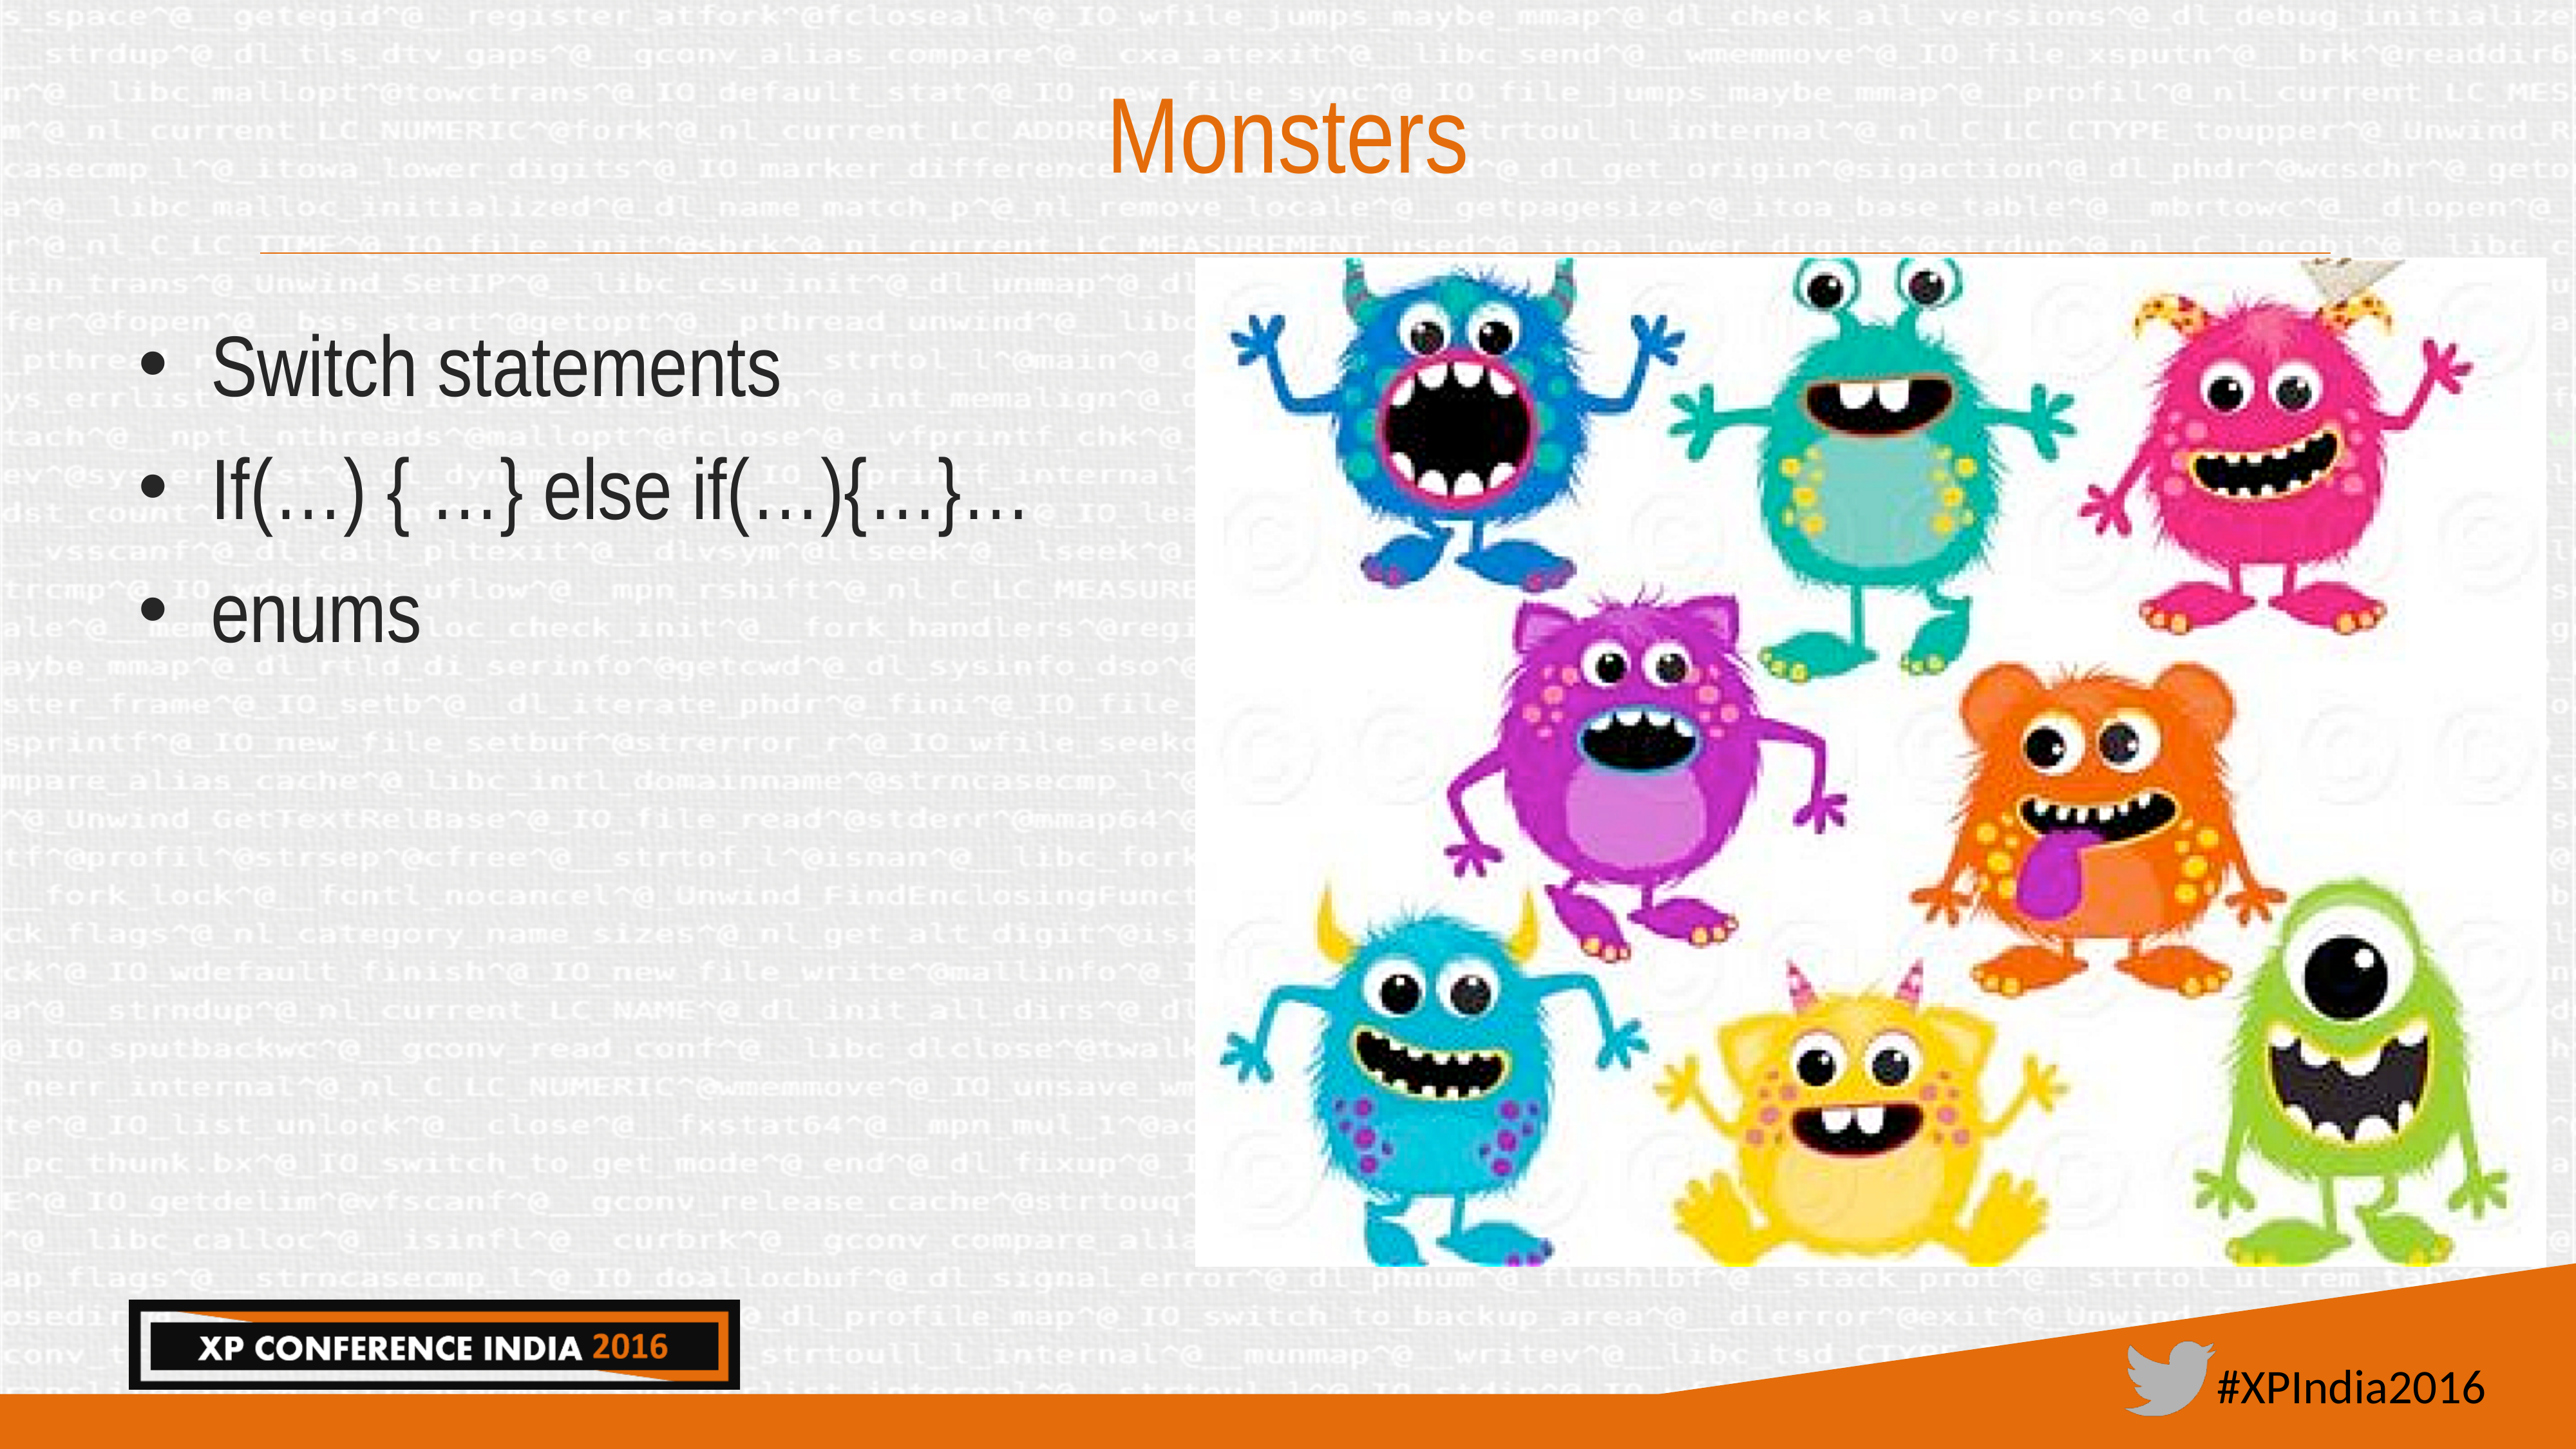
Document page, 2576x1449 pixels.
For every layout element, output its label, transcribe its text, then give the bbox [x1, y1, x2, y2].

picture [0, 0, 2576, 1394]
picture [2124, 1332, 2217, 1425]
list Switch statements If(…) { …} else if(…){…}… enums [128, 299, 1189, 1258]
title Monsters [128, 8, 2448, 252]
